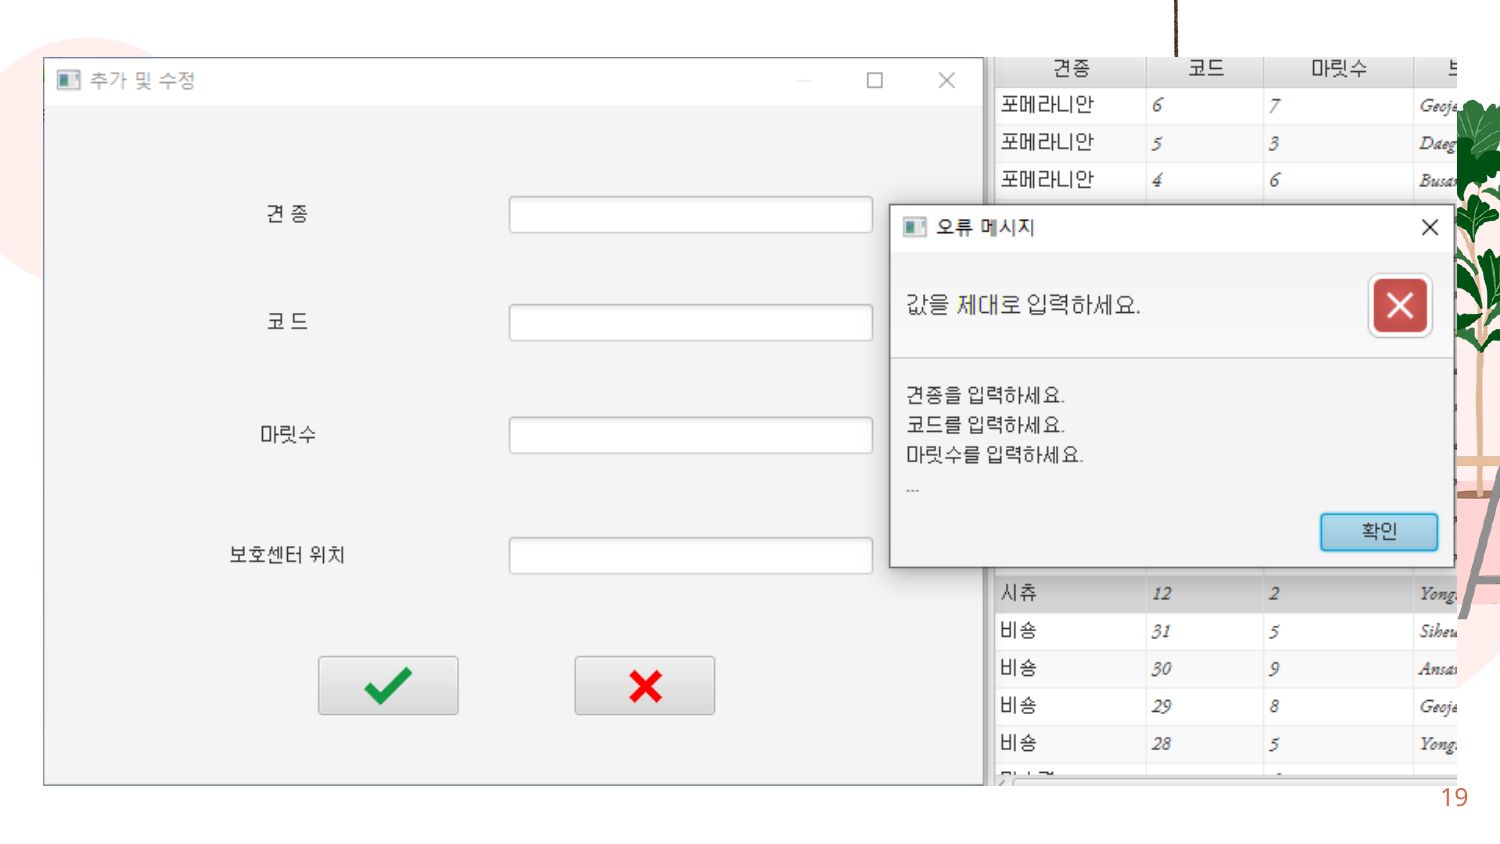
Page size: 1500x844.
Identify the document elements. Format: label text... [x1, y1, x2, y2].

picture [43, 0, 1500, 787]
slide_number 19 [1378, 766, 1469, 832]
